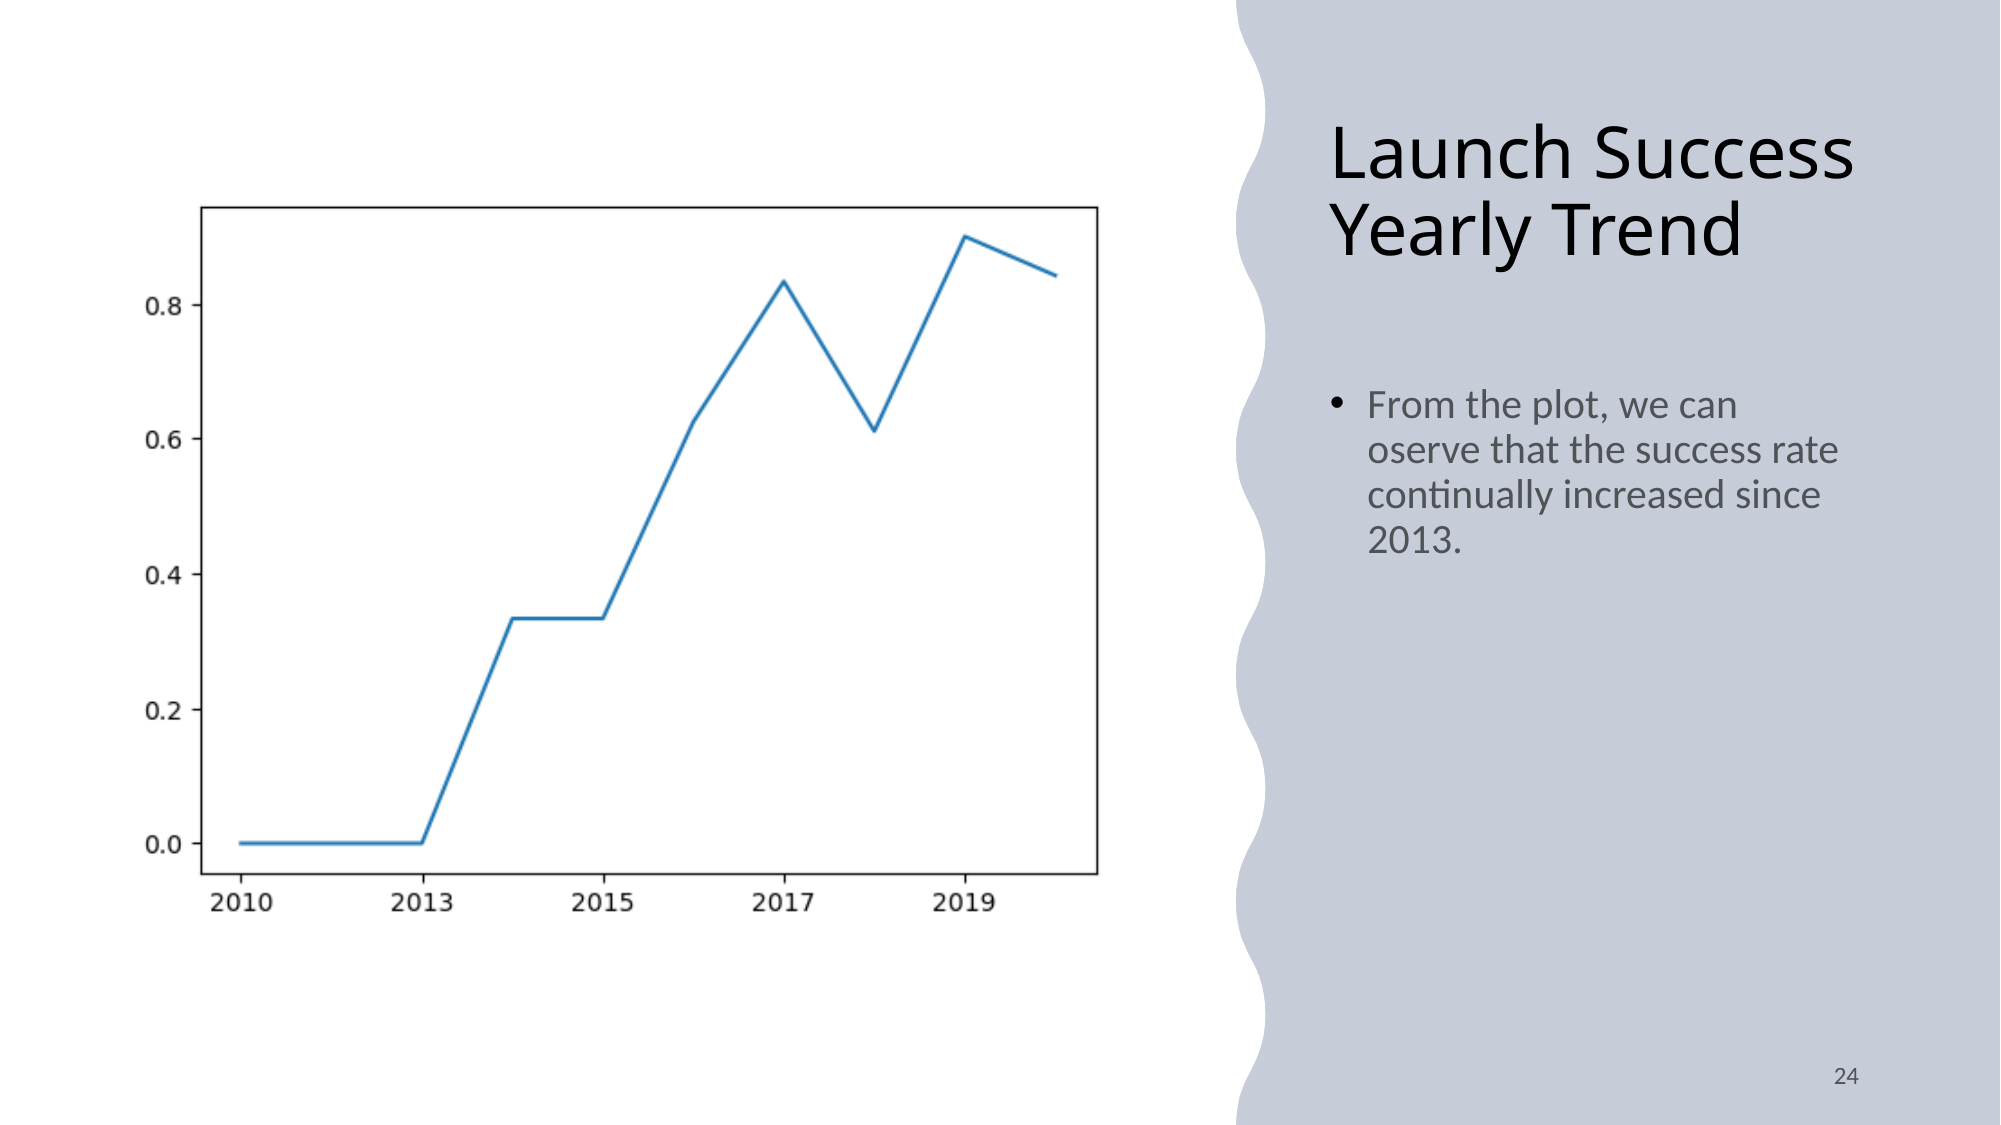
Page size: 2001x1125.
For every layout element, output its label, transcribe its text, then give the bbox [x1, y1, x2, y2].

text_box [1237, 0, 2000, 1125]
text_box [0, 0, 1267, 1125]
slide_number 24 [1443, 1045, 1875, 1103]
text_box Launch Success Yearly Trend [1315, 108, 1875, 354]
list From the plot, we can oserve that the success rate continually increased since 2013. [1315, 375, 1875, 1006]
picture [125, 189, 1113, 936]
